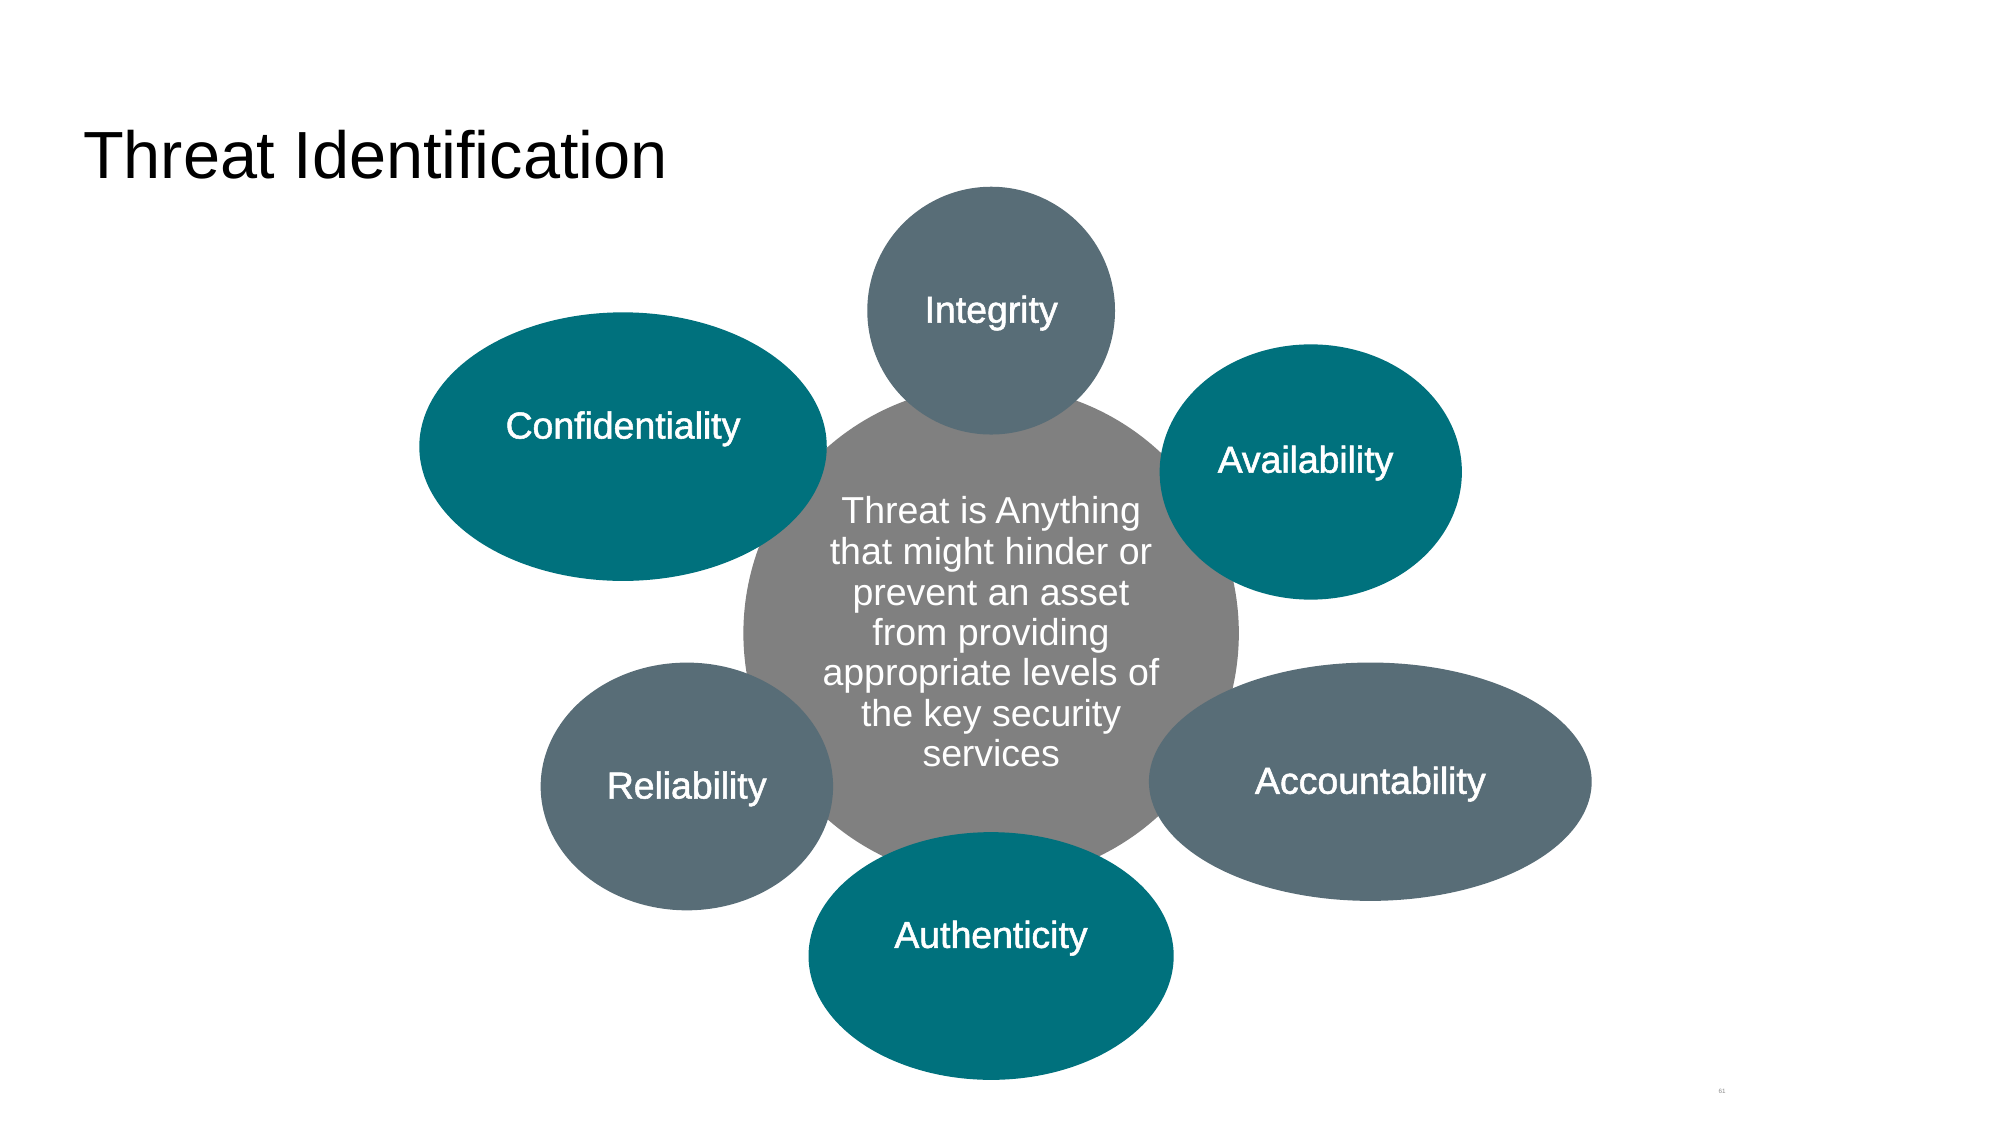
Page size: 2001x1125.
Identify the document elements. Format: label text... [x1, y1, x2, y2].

slide_number 61 [1638, 1088, 1741, 1103]
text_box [249, 186, 1751, 1081]
title Threat Identification [68, 97, 1932, 223]
